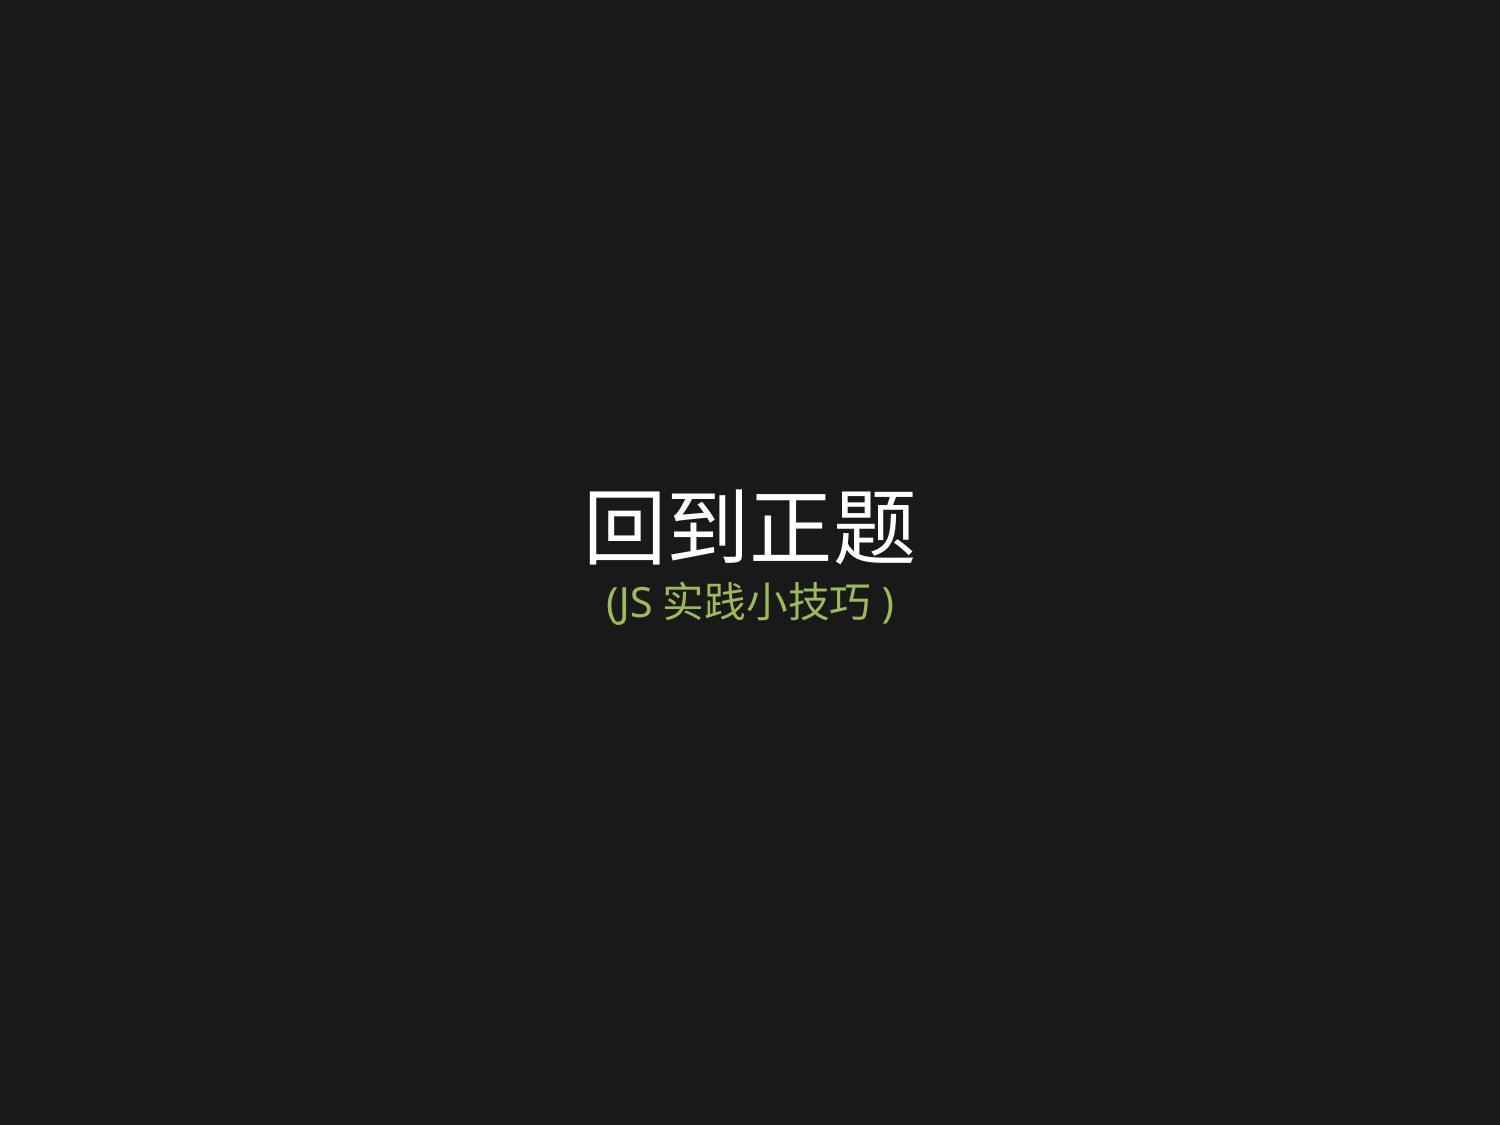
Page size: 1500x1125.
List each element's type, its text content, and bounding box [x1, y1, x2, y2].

title 回到正题 (JS实践小技巧) [100, 349, 1400, 752]
